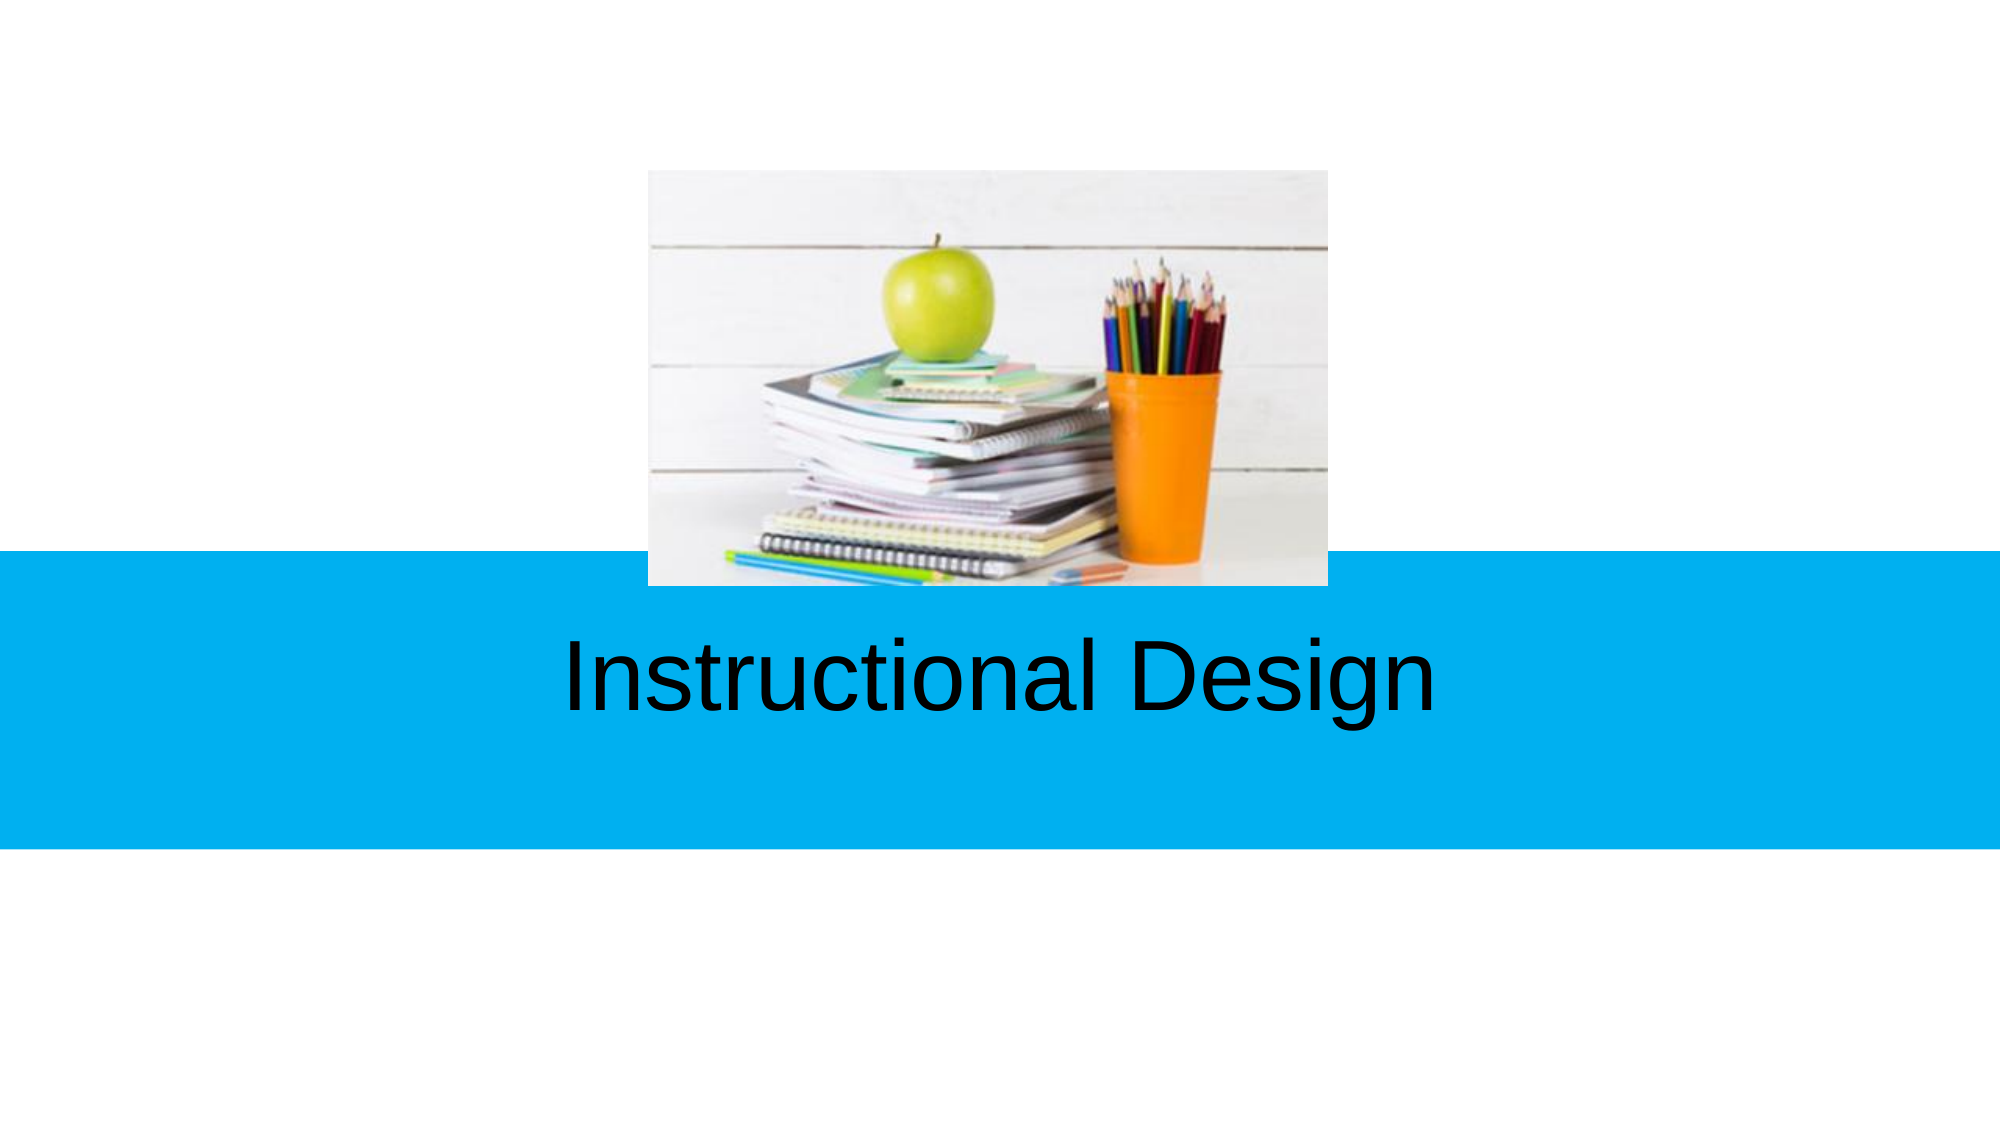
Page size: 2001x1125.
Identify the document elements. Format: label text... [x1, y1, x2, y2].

text_box [0, 550, 2000, 602]
picture [648, 170, 1329, 585]
text_box [0, 738, 2000, 850]
text_box Instructional Design [0, 602, 2000, 738]
